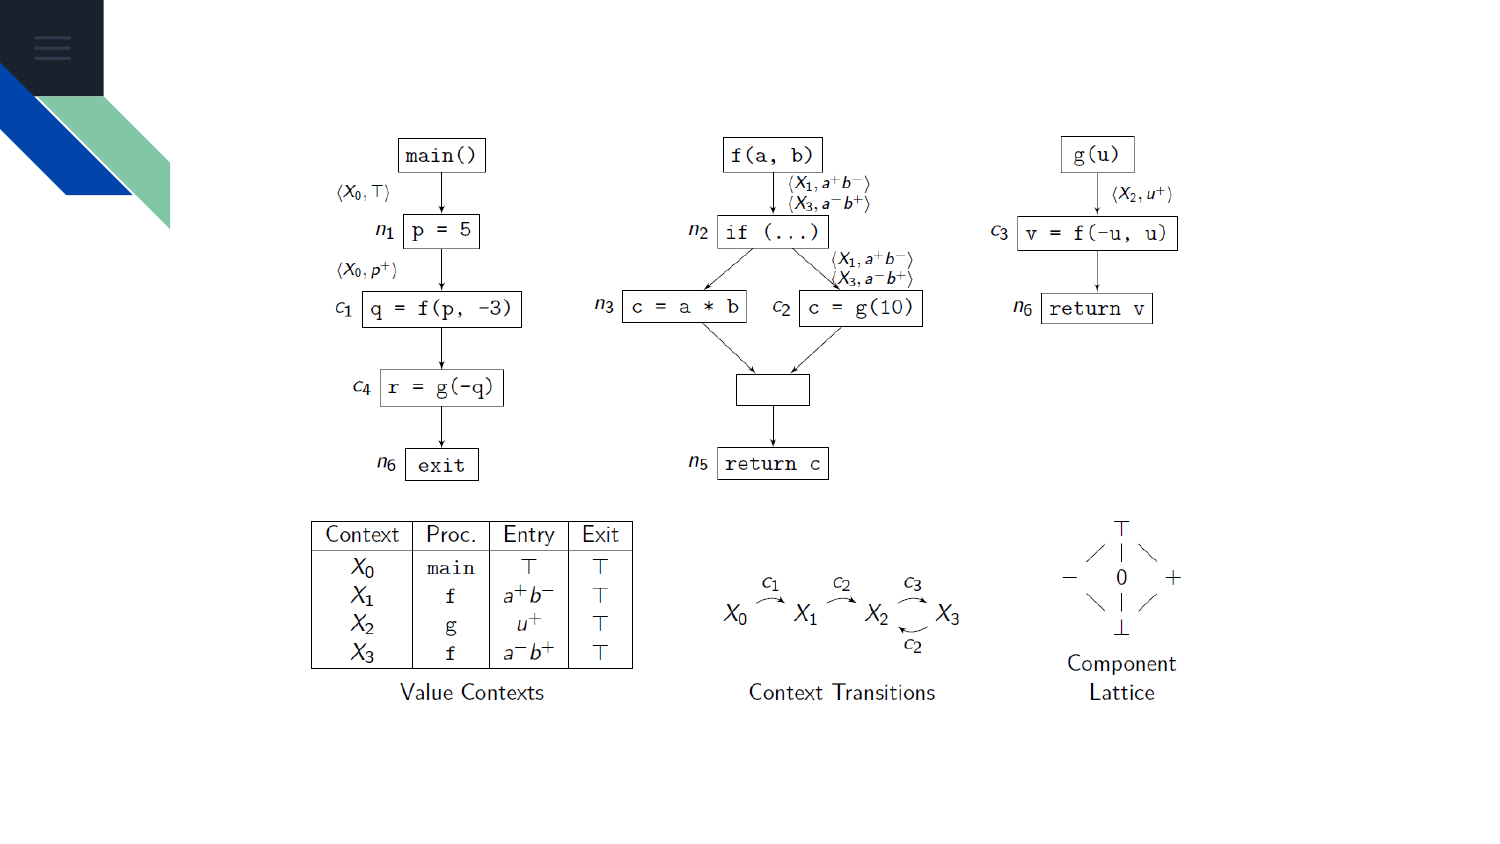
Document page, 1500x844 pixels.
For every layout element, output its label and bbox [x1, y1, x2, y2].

picture [278, 127, 1222, 717]
